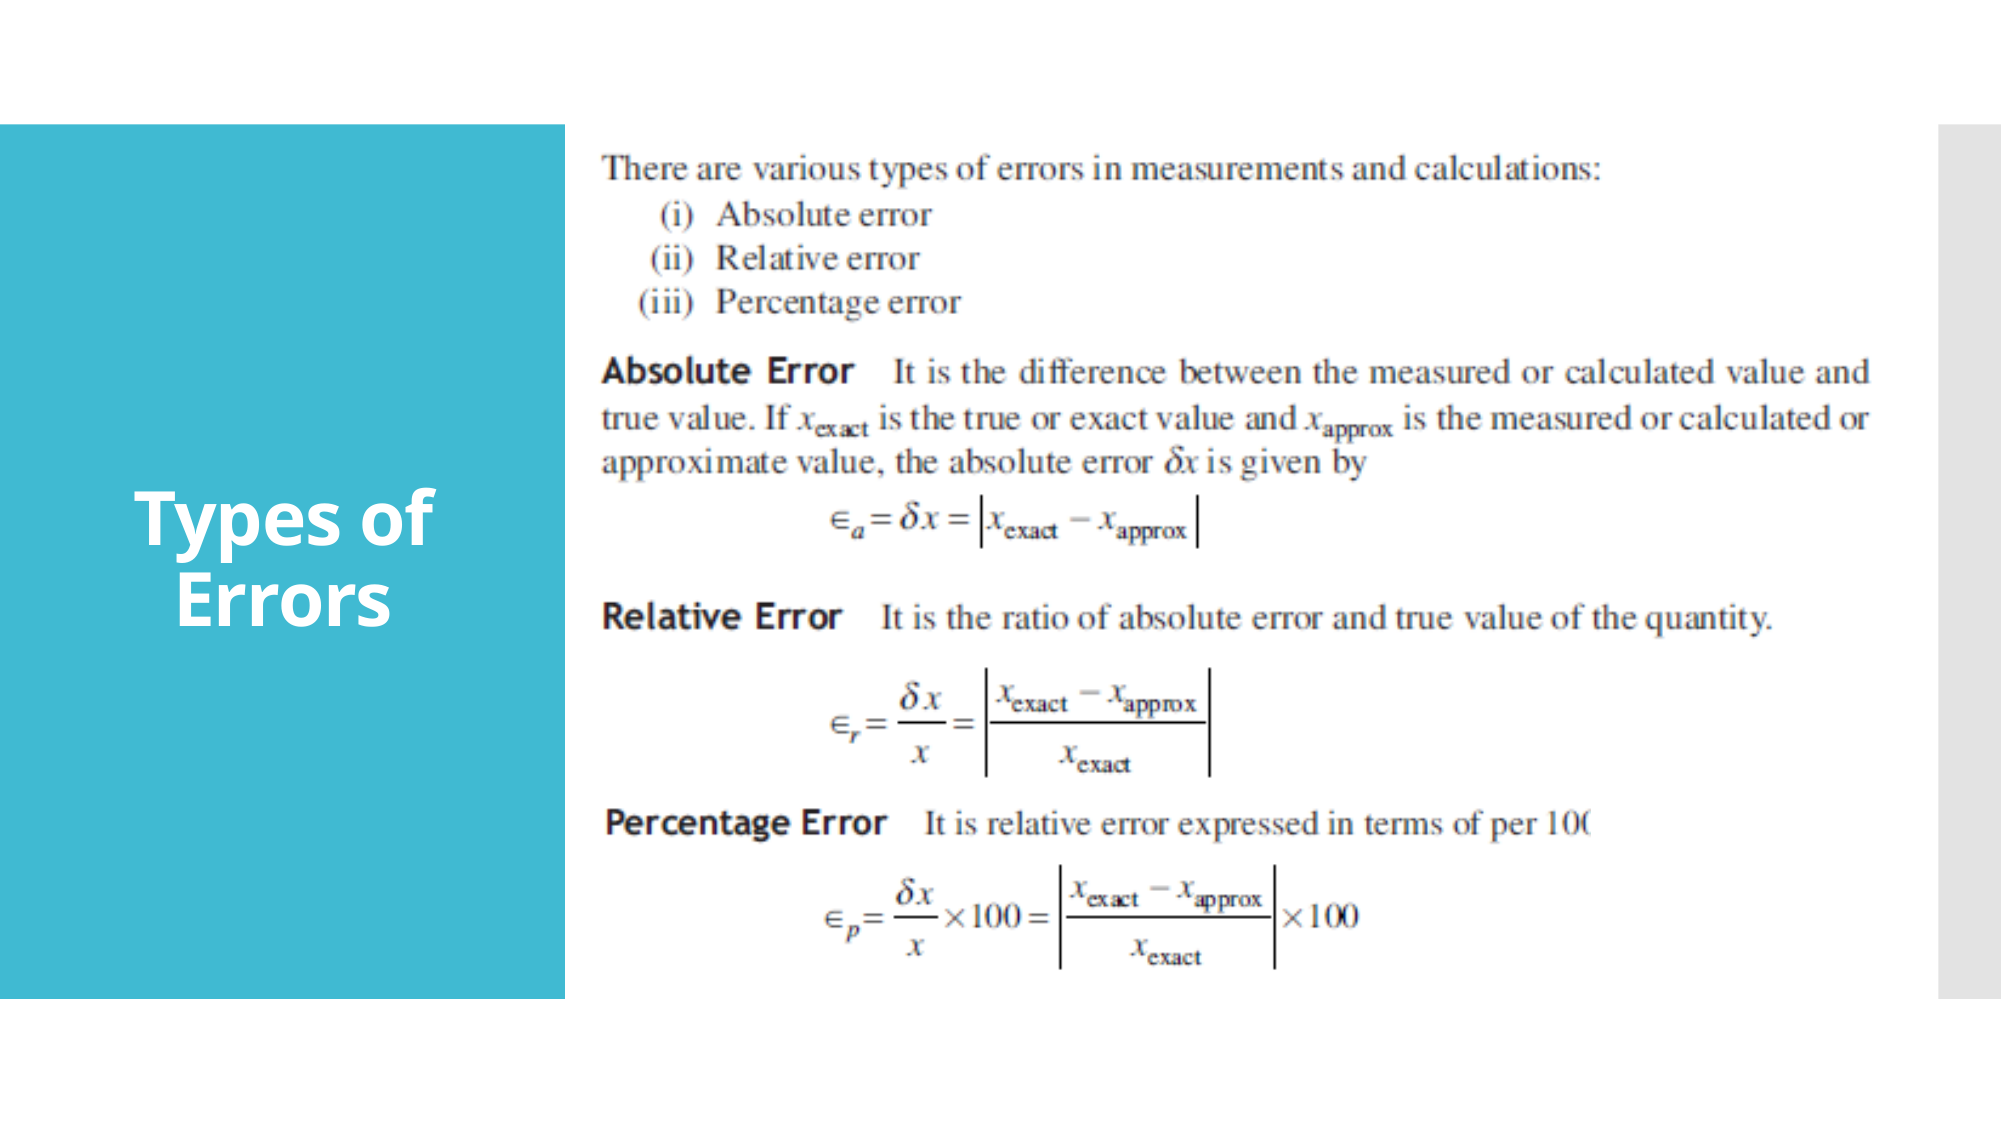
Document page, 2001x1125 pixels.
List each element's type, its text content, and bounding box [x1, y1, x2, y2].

picture [577, 126, 1896, 790]
picture [594, 791, 1592, 977]
title Types of Errors [41, 184, 525, 940]
